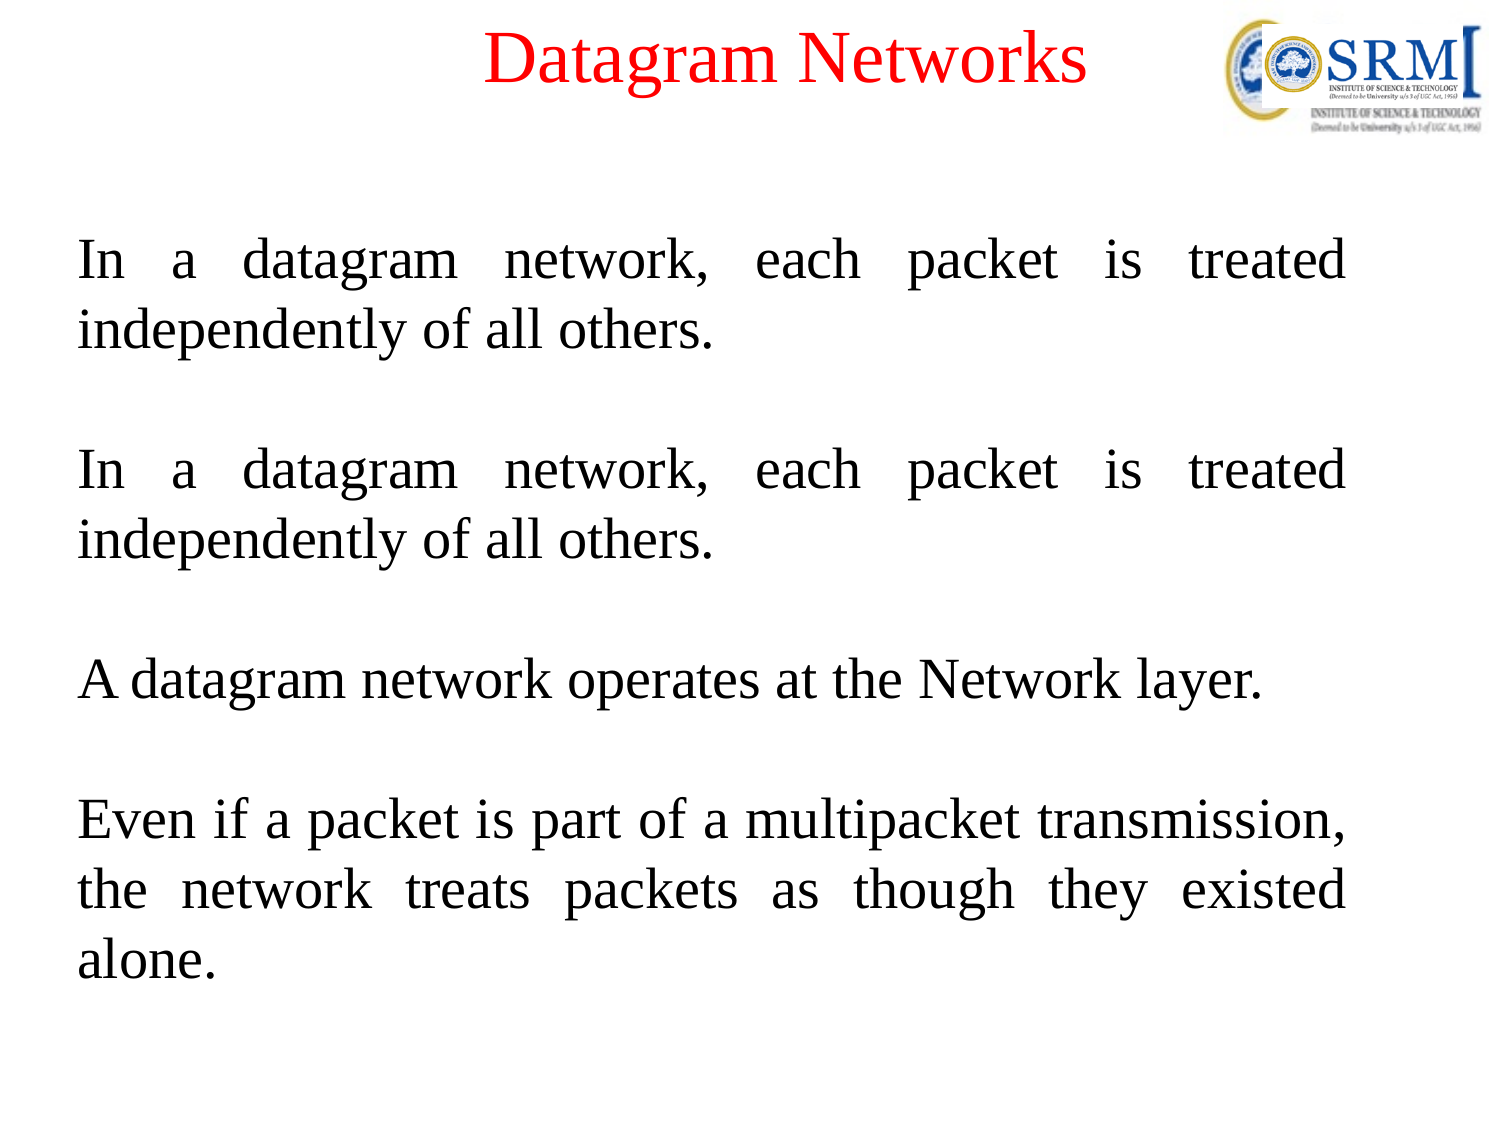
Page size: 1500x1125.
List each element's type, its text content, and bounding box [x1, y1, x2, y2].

text_box Datagram Networks [187, 0, 1114, 106]
picture [1223, 0, 1489, 149]
text_box In a datagram network, each packet is treated independently of all others. In a datagram network, each packet is treated independently of all others. A datagram network operates at the Network layer. Even if a packet is part of a multipacket transmission, the network treats packets as though they existed alone. [62, 212, 1363, 998]
